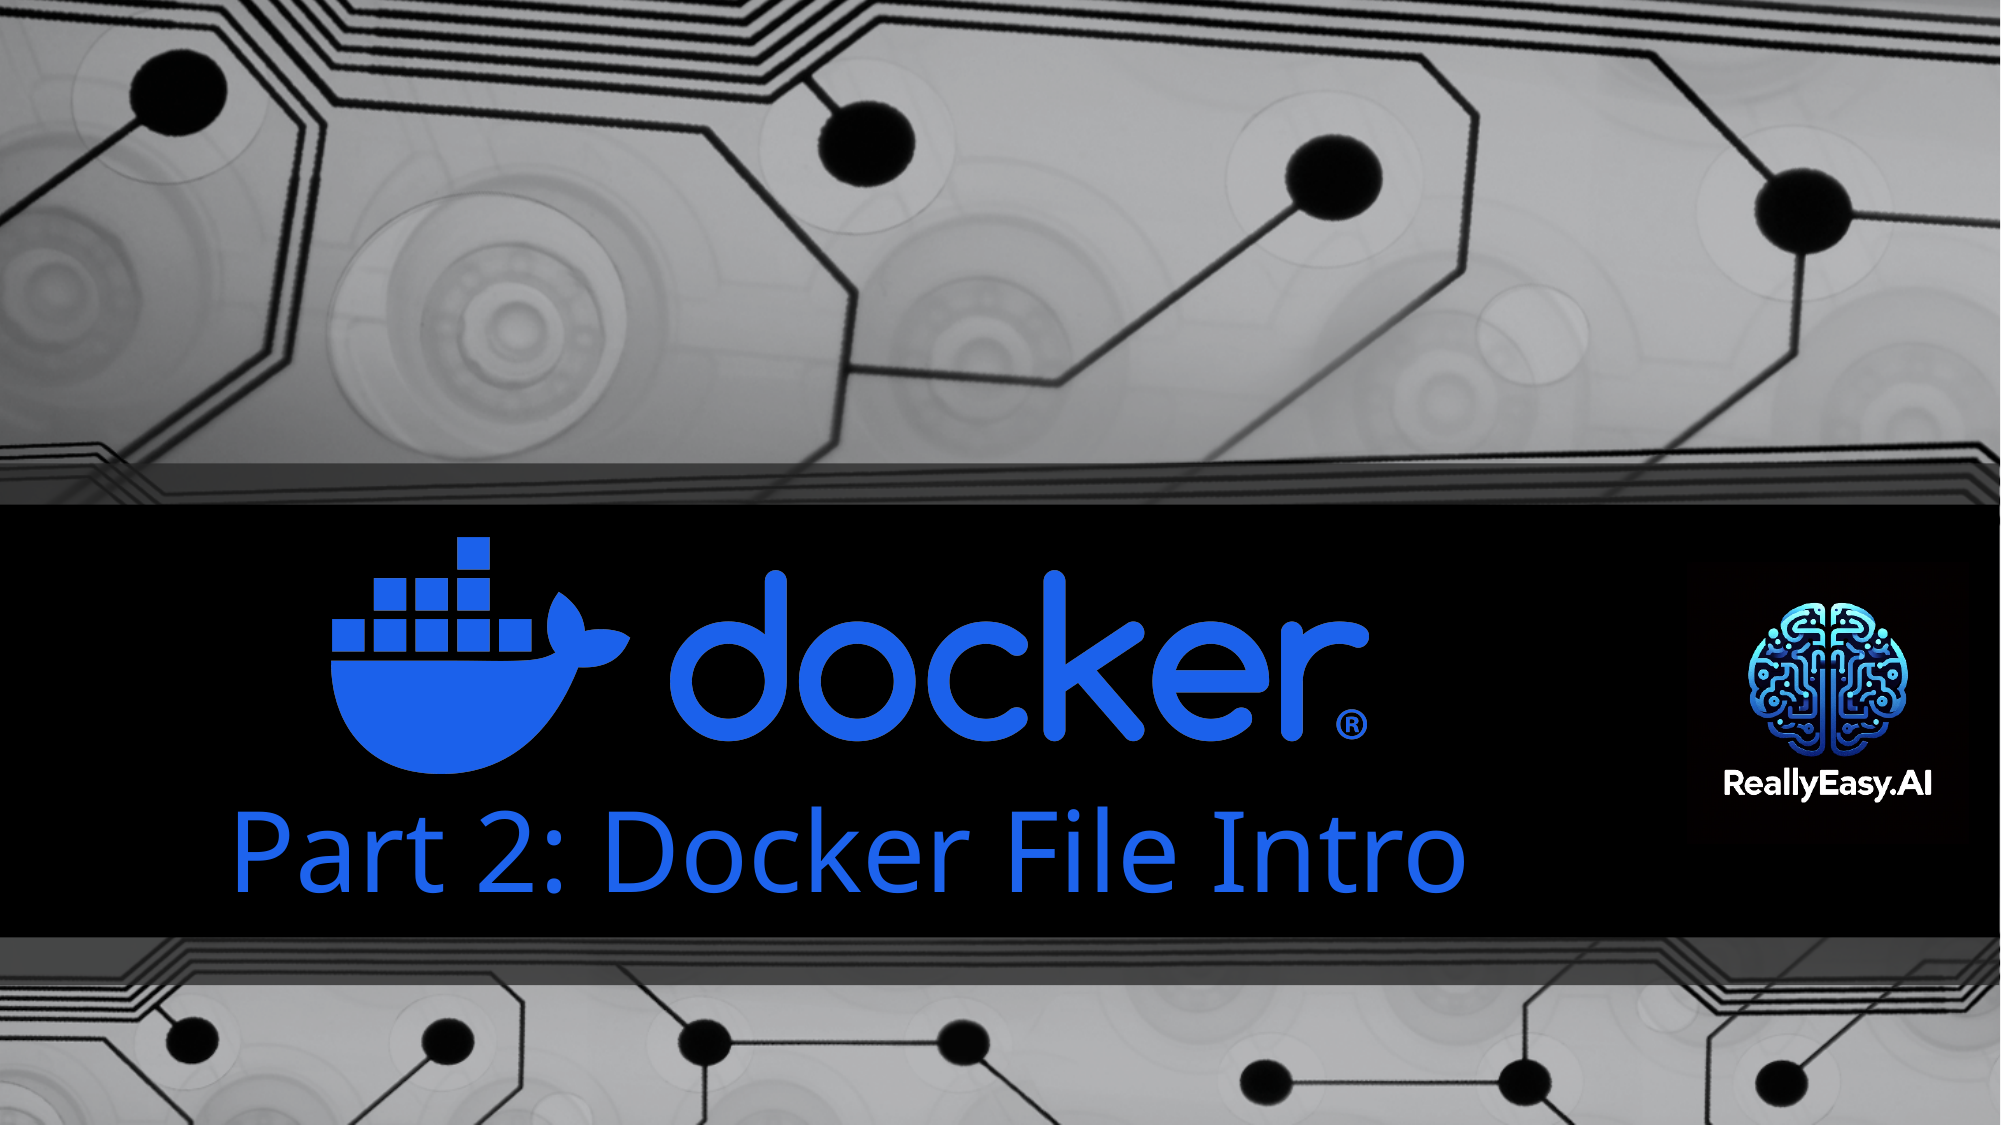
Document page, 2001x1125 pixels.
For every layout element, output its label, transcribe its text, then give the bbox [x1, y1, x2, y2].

picture [0, 0, 2001, 1125]
title Part 2: Docker File Intro [0, 512, 1700, 925]
picture [331, 537, 1369, 774]
picture [1687, 562, 1969, 844]
